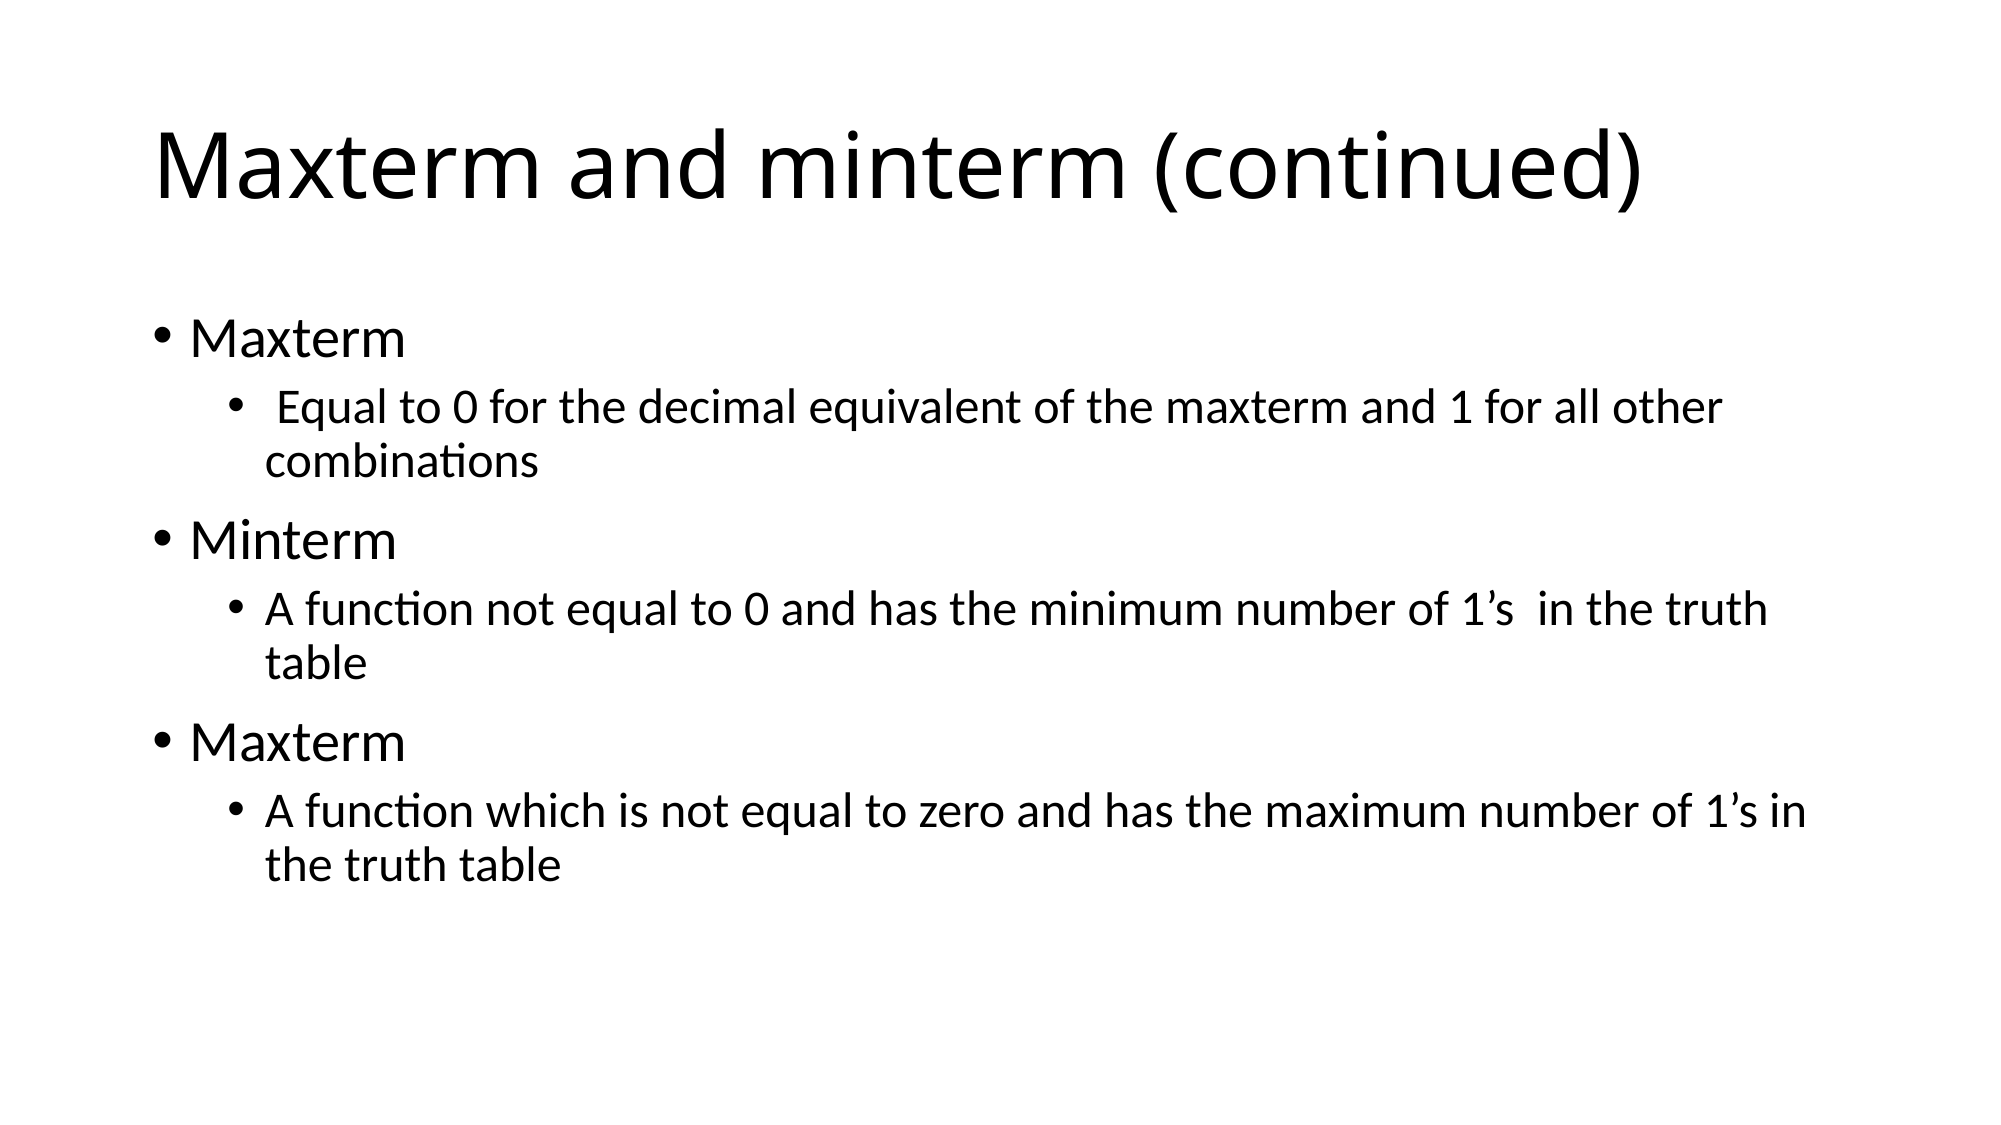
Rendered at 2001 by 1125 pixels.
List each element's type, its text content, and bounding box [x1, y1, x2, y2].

title Maxterm and minterm (continued) [137, 59, 1863, 278]
list Maxterm Equal to 0 for the decimal equivalent of the maxterm and 1 for all other combinations Minterm A function not equal to 0 and has the minimum number of 1’s in the truth table Maxterm A function which is not equal to zero and has the maximum number of 1’s in the truth table [137, 299, 1863, 1014]
